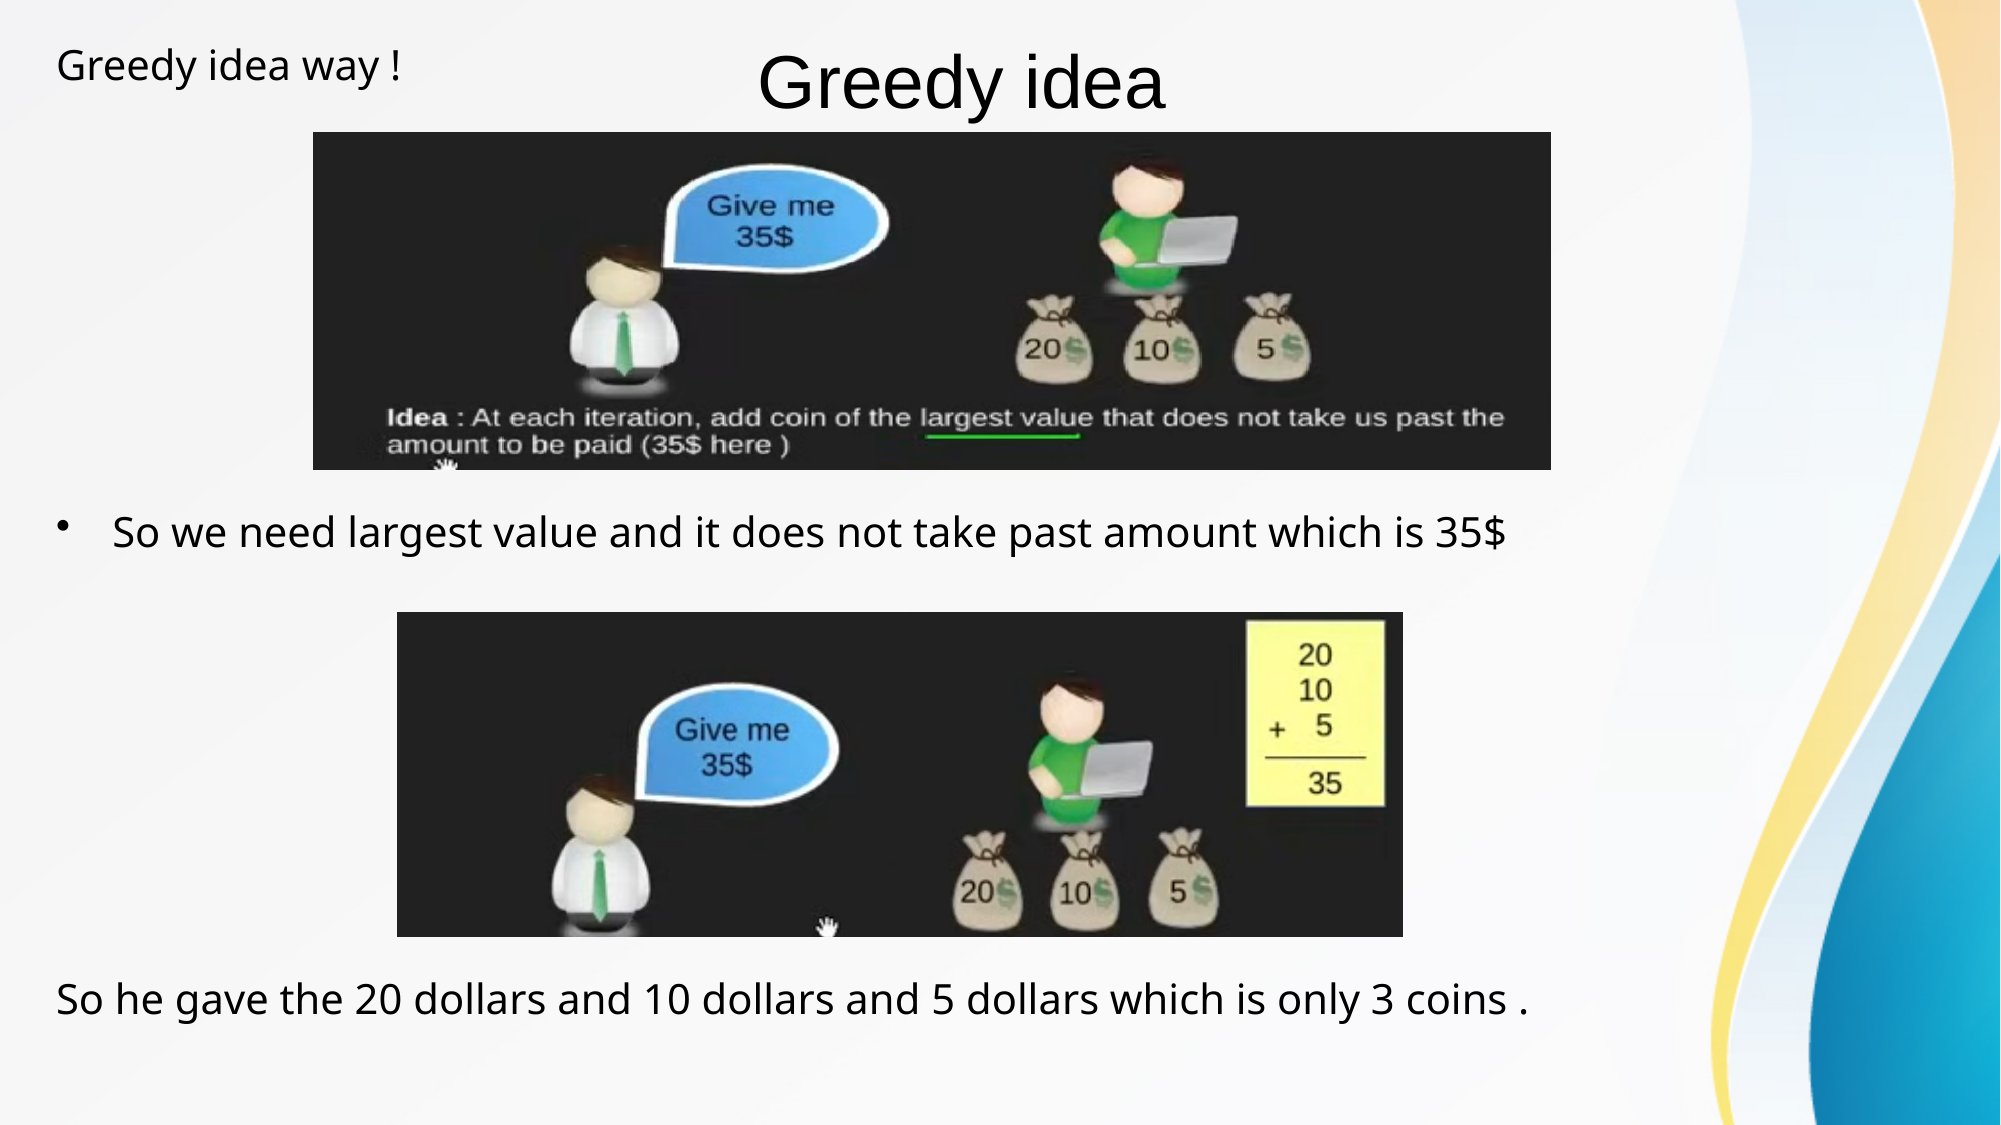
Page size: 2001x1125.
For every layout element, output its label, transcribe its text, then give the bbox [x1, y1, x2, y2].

picture [0, 0, 2001, 1125]
list Greedy idea way ! So we need largest value and it does not take past amount which is 35$ So he gave the 20 dollars and 10 dollars and 5 dollars which is only 3 coins . [41, 30, 1970, 1080]
